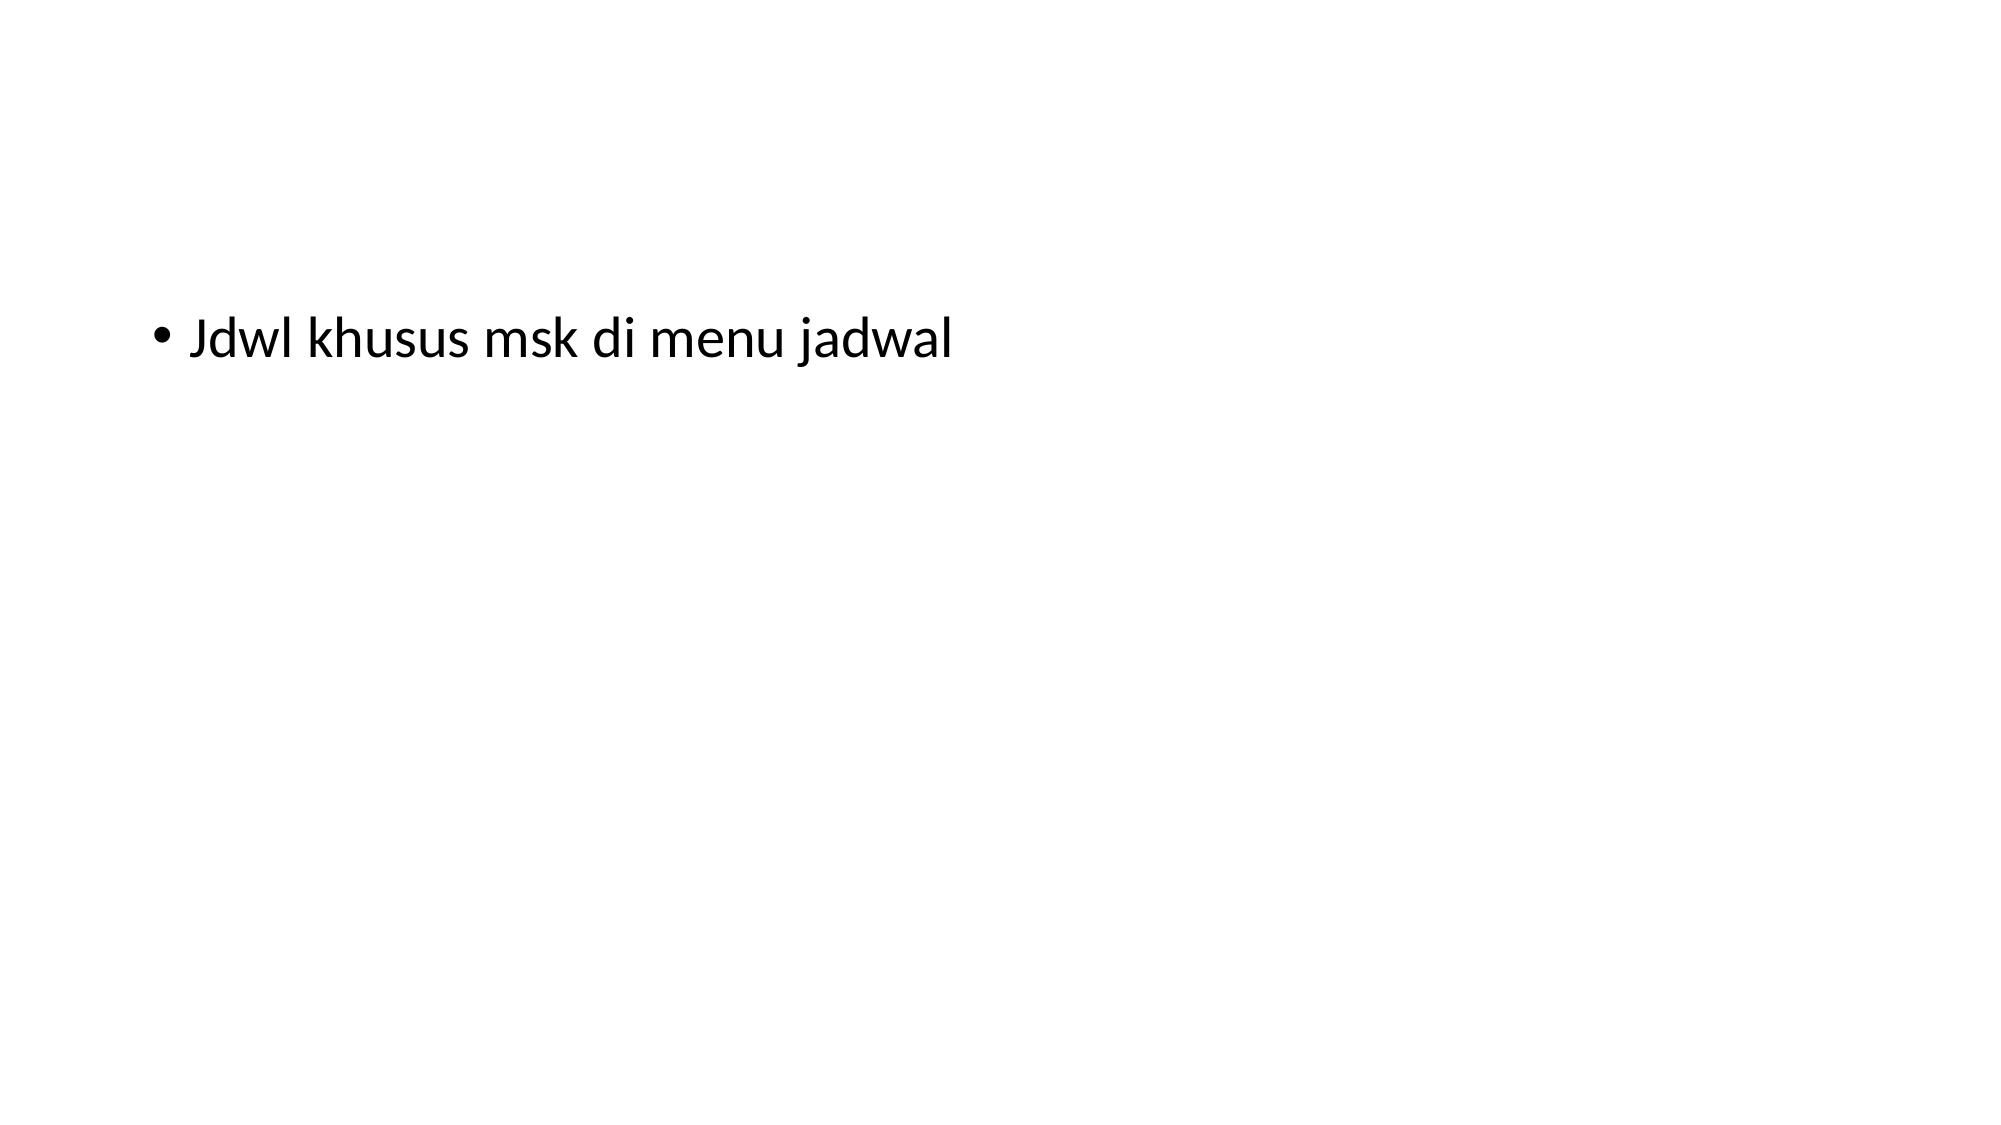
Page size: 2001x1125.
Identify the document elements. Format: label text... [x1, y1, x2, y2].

list Jdwl khusus msk di menu jadwal [137, 299, 1863, 1014]
